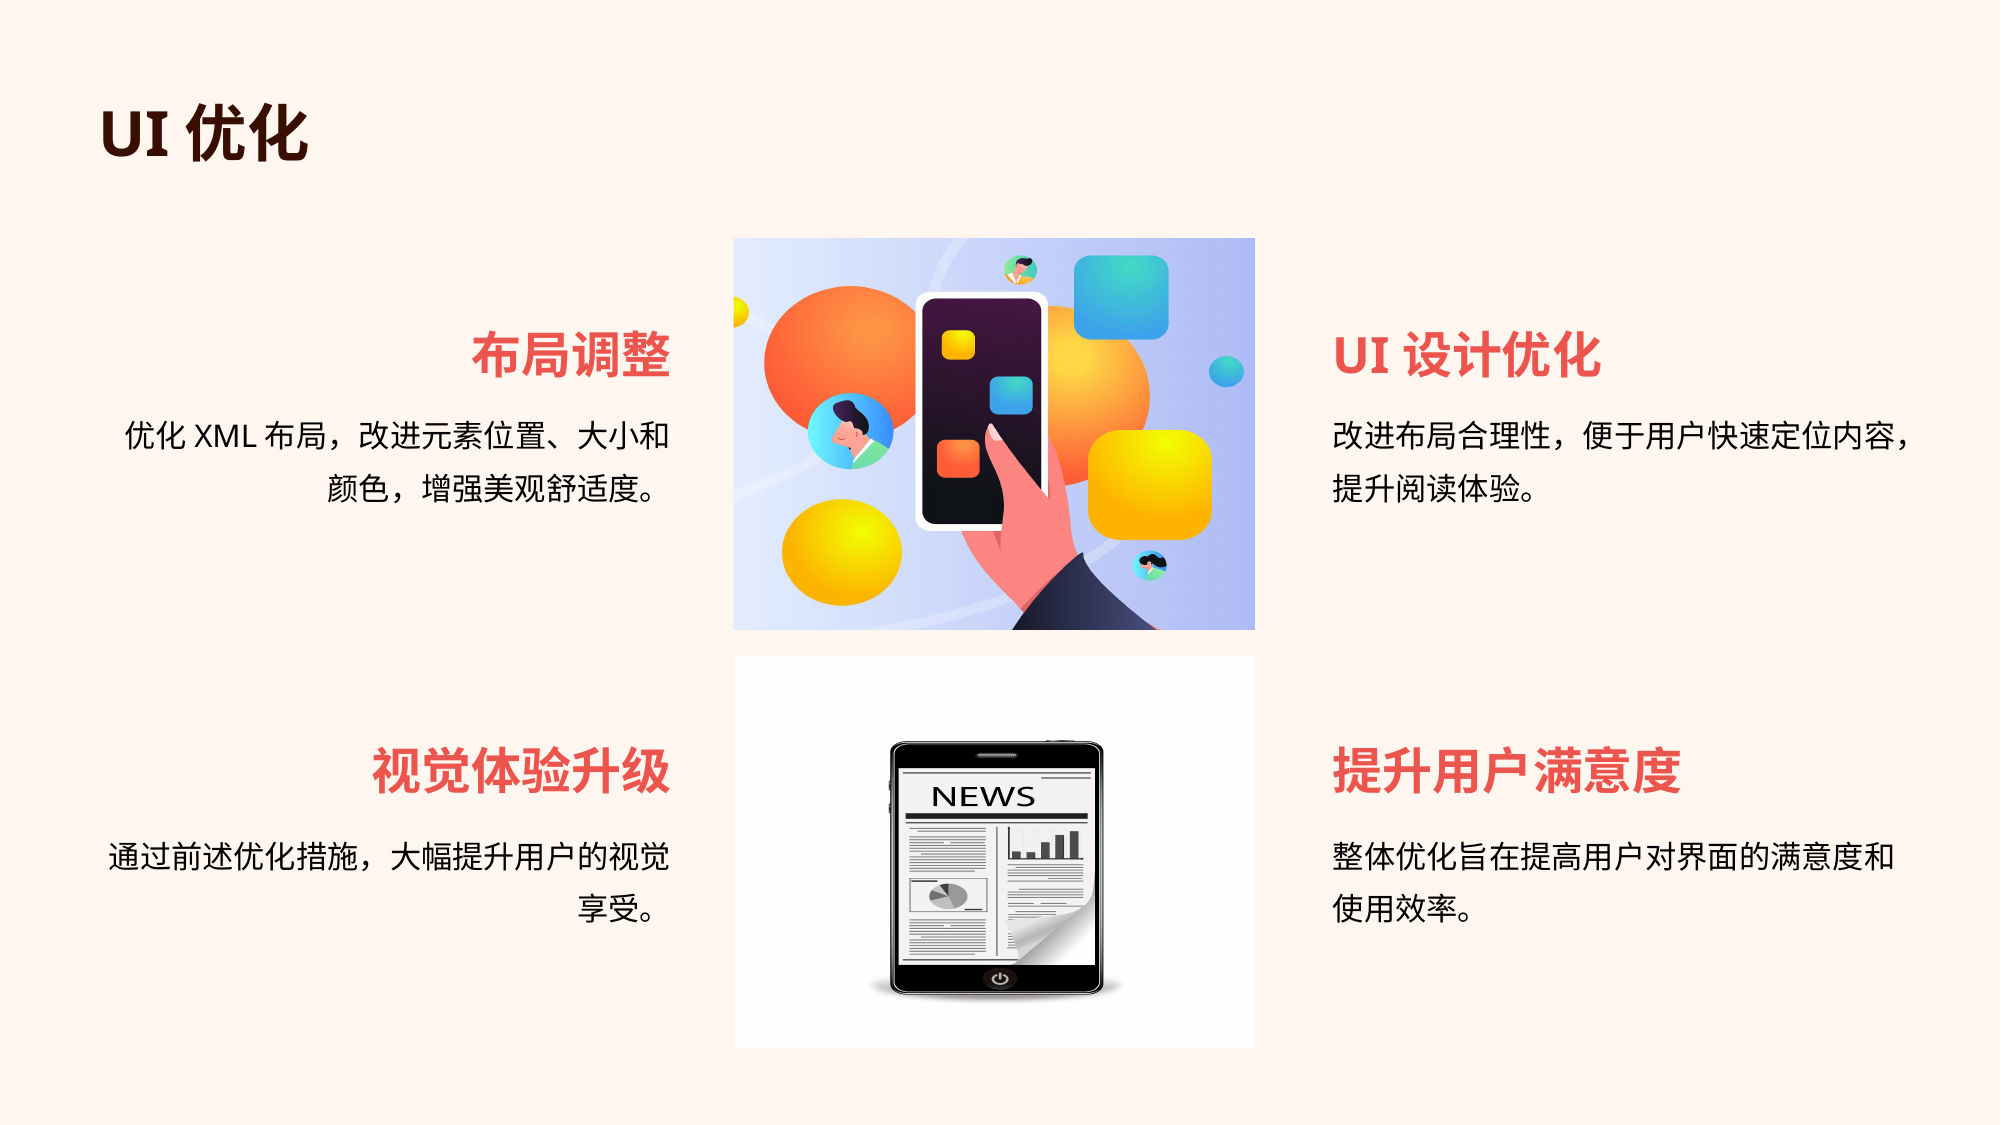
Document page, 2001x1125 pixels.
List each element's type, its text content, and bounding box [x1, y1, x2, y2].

text_box 提升用户满意度 [1317, 728, 1917, 808]
picture [733, 238, 1256, 631]
text_box 布局调整 [87, 312, 687, 392]
text_box UI优化 [78, 43, 1922, 189]
text_box 优化XML布局，改进元素位置、大小和颜色，增强美观舒适度。 [87, 394, 687, 577]
text_box 通过前述优化措施，大幅提升用户的视觉享受。 [87, 814, 687, 1001]
picture [733, 656, 1256, 1048]
text_box 整体优化旨在提高用户对界面的满意度和使用效率。 [1317, 814, 1917, 1001]
text_box UI设计优化 [1317, 312, 1917, 392]
text_box 改进布局合理性，便于用户快速定位内容，提升阅读体验。 [1317, 394, 1917, 577]
text_box 视觉体验升级 [87, 728, 687, 808]
